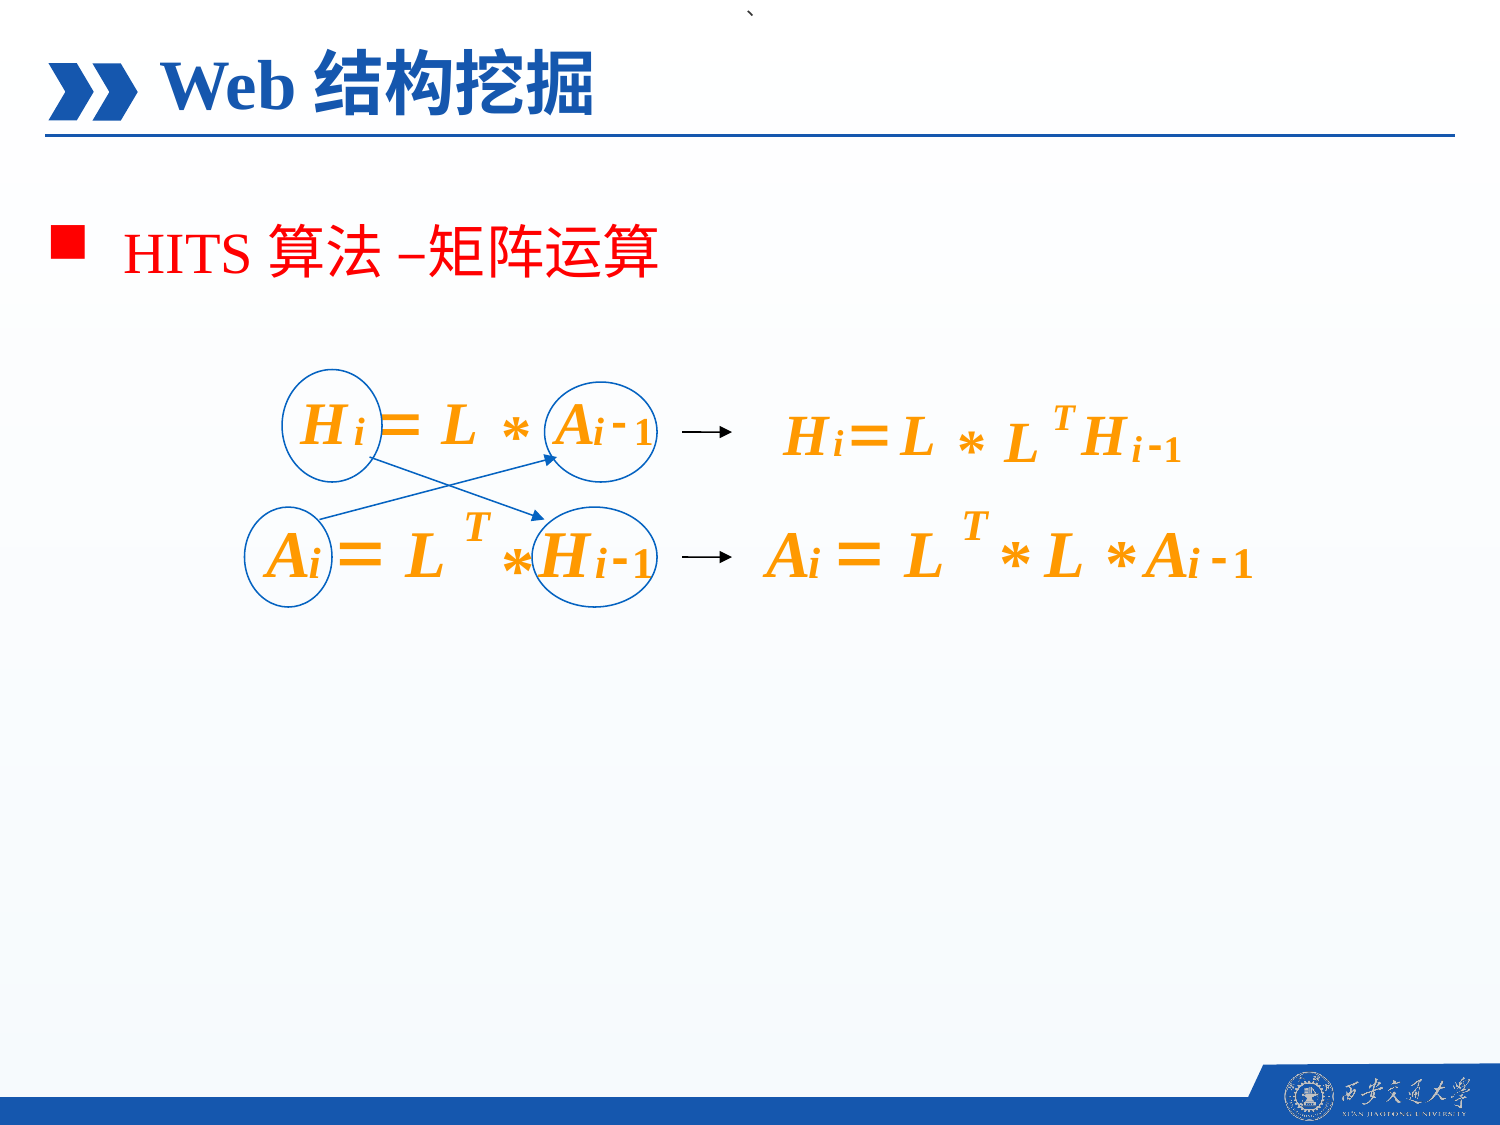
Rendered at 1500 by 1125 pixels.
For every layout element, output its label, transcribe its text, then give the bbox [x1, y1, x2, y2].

text_box Web结构挖掘 [144, 30, 612, 131]
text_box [244, 369, 658, 608]
text_box 、 [705, 0, 795, 31]
text_box HITS算法 –矩阵运算 [31, 193, 1500, 319]
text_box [681, 392, 1255, 600]
